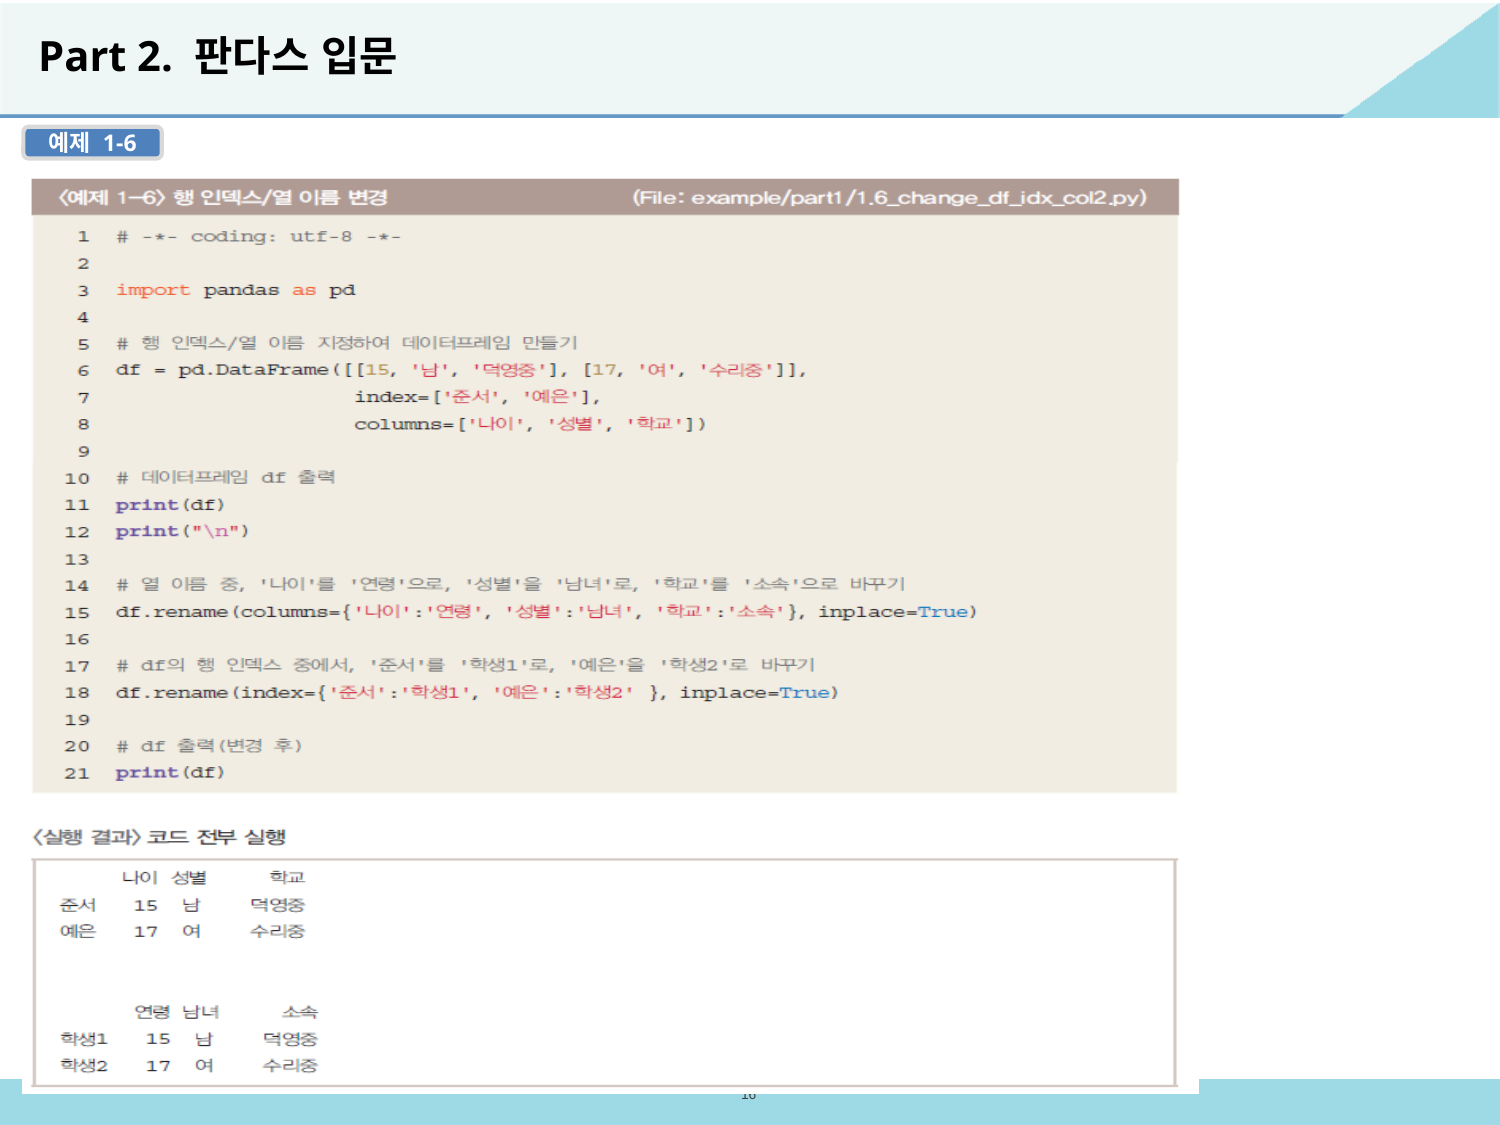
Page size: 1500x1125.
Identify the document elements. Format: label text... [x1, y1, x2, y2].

picture [0, 3, 1500, 118]
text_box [21, 172, 1200, 1095]
text_box 예제 1-6 [21, 124, 164, 161]
text_box Part 2. 판다스 입문 [23, 7, 1483, 102]
picture [0, 1079, 1500, 1125]
